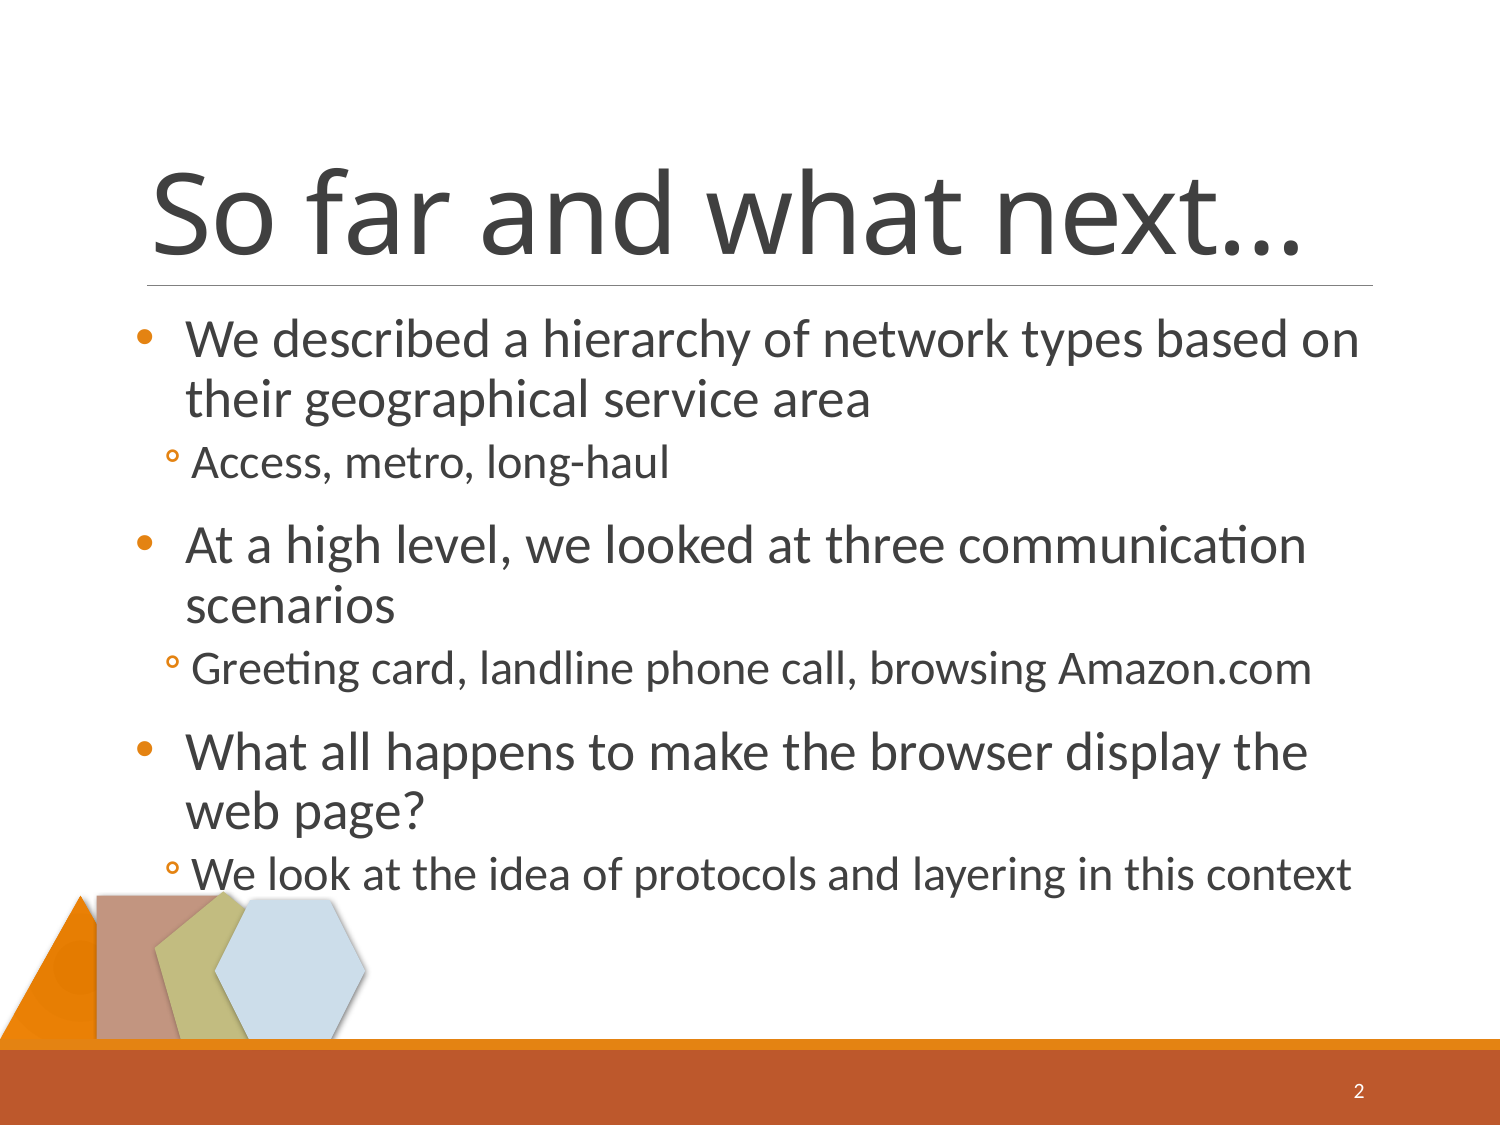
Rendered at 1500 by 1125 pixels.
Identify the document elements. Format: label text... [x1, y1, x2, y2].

list We described a hierarchy of network types based on their geographical service area Access, metro, long-haul At a high level, we looked at three communication scenarios Greeting card, landline phone call, browsing Amazon.com What all happens to make the browser display the web page? We look at the idea of protocols and layering in this context [135, 302, 1373, 963]
title So far and what next… [135, 47, 1373, 285]
slide_number 2 [1218, 1059, 1380, 1120]
